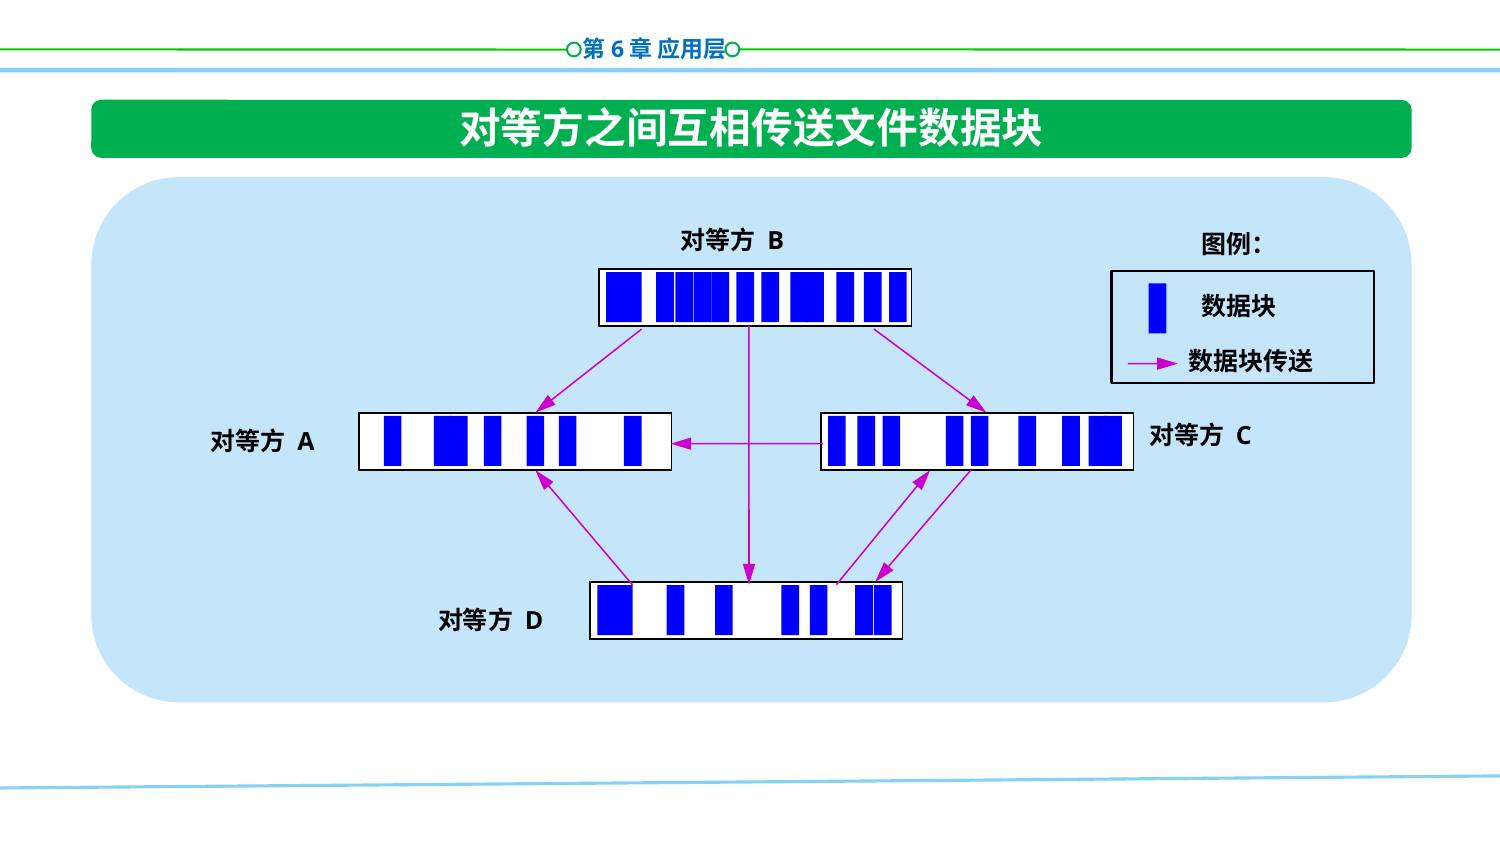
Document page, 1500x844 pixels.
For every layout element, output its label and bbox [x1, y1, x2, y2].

text_box [91, 94, 1412, 160]
text_box [89, 175, 1414, 705]
